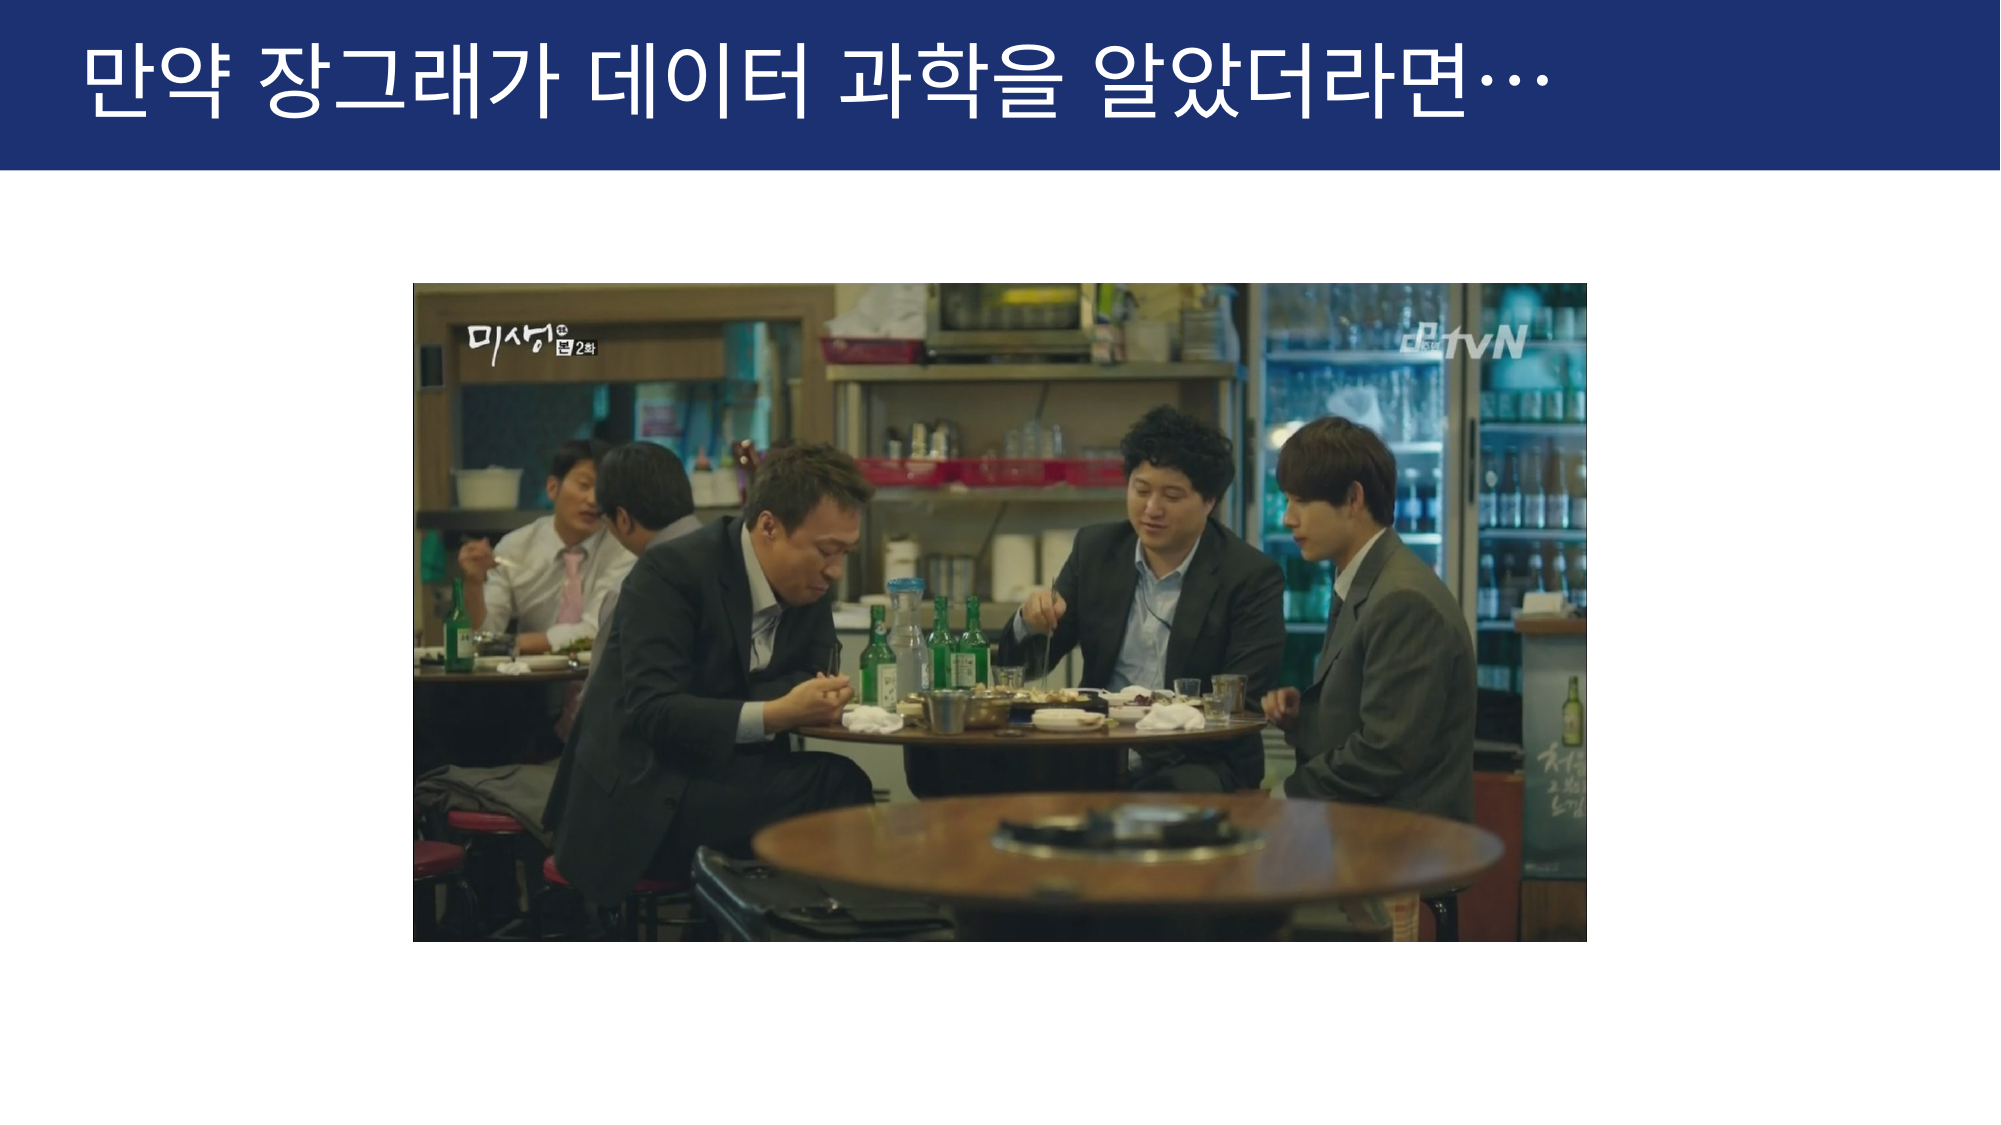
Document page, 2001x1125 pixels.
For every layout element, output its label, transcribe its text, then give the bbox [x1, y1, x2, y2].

picture [413, 283, 1587, 942]
title 만약 장그래가 데이터 과학을 알았더라면… [65, 7, 1935, 163]
